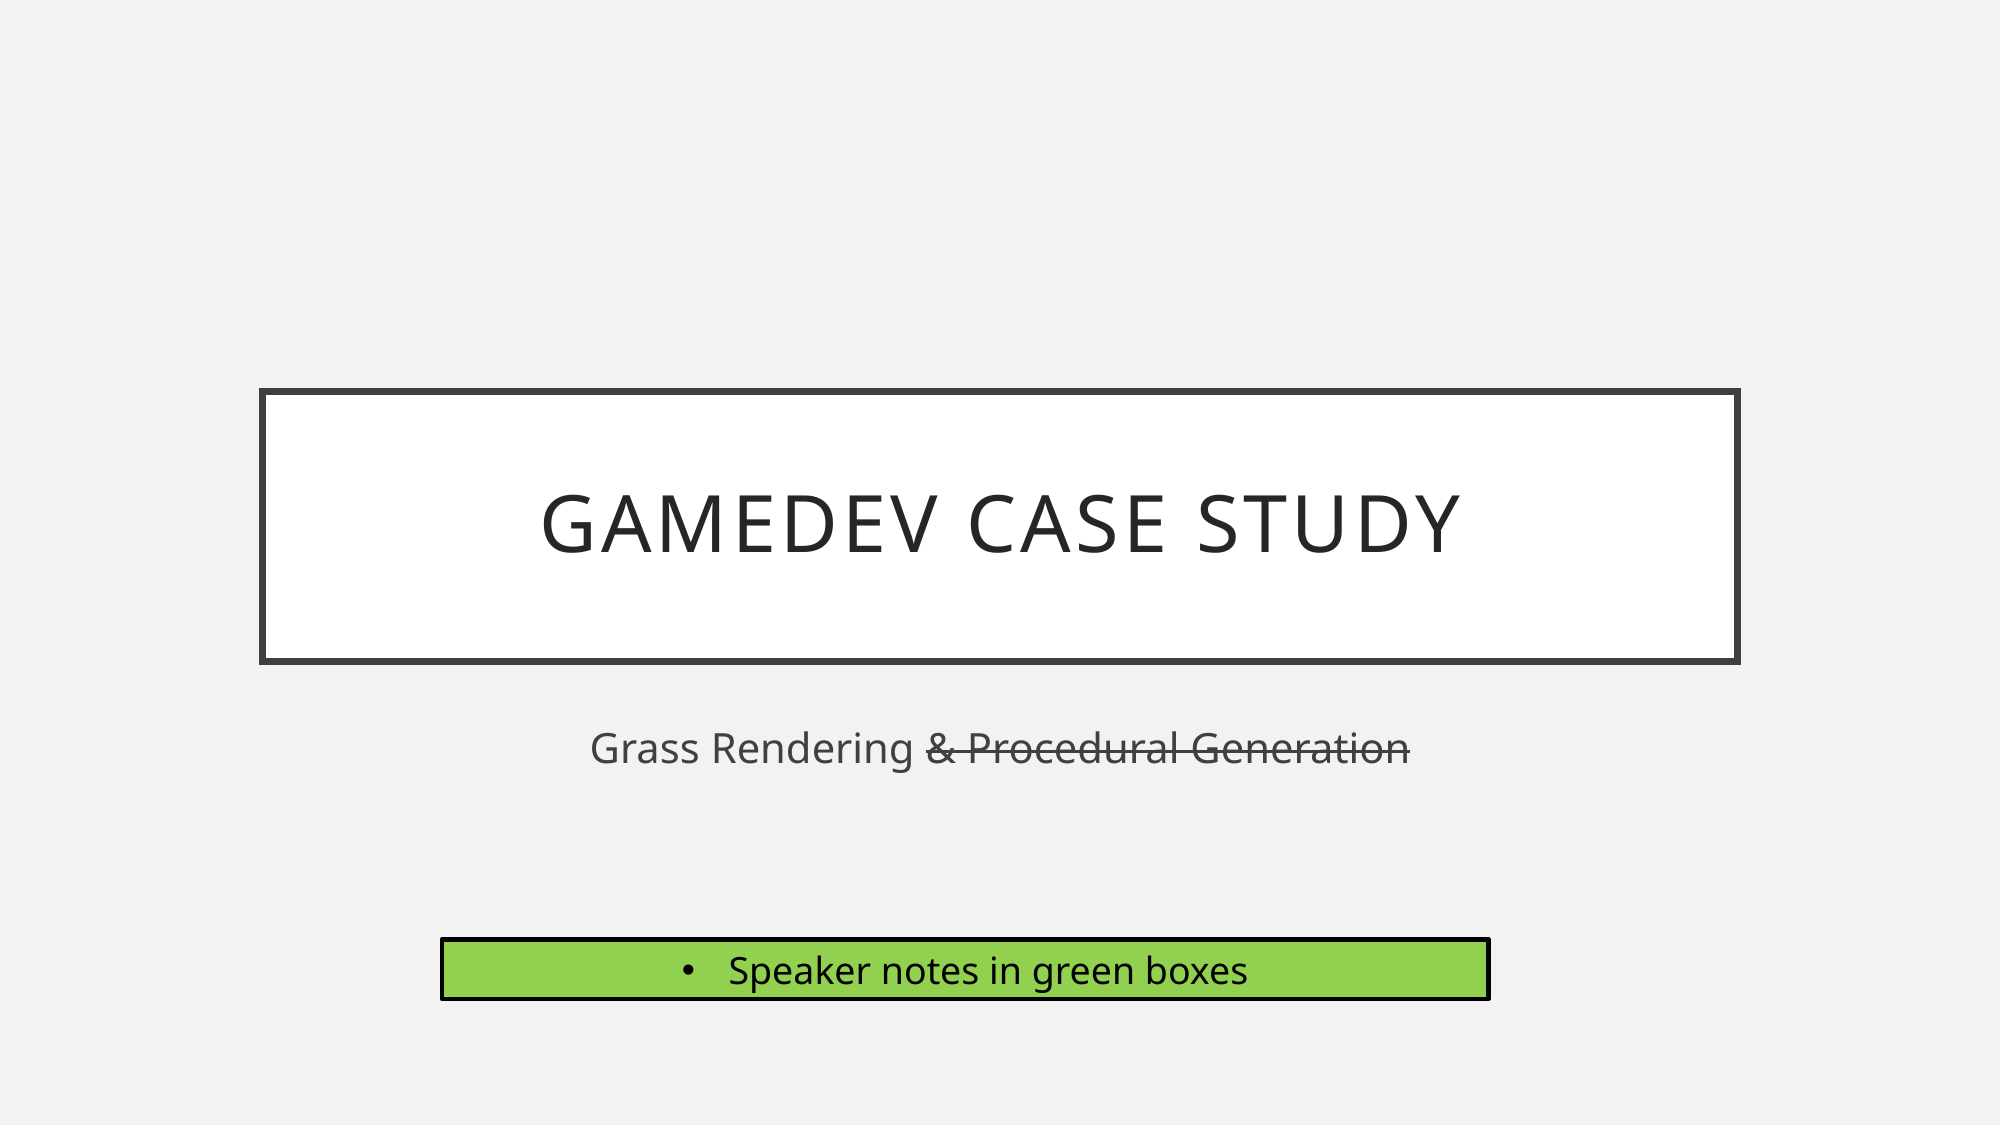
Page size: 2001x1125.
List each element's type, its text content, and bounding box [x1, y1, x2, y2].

title Gamedev case study [259, 388, 1741, 665]
text_box Speaker notes in green boxes [442, 939, 1489, 999]
subtitle Grass Rendering & Procedural Generation [442, 713, 1558, 918]
